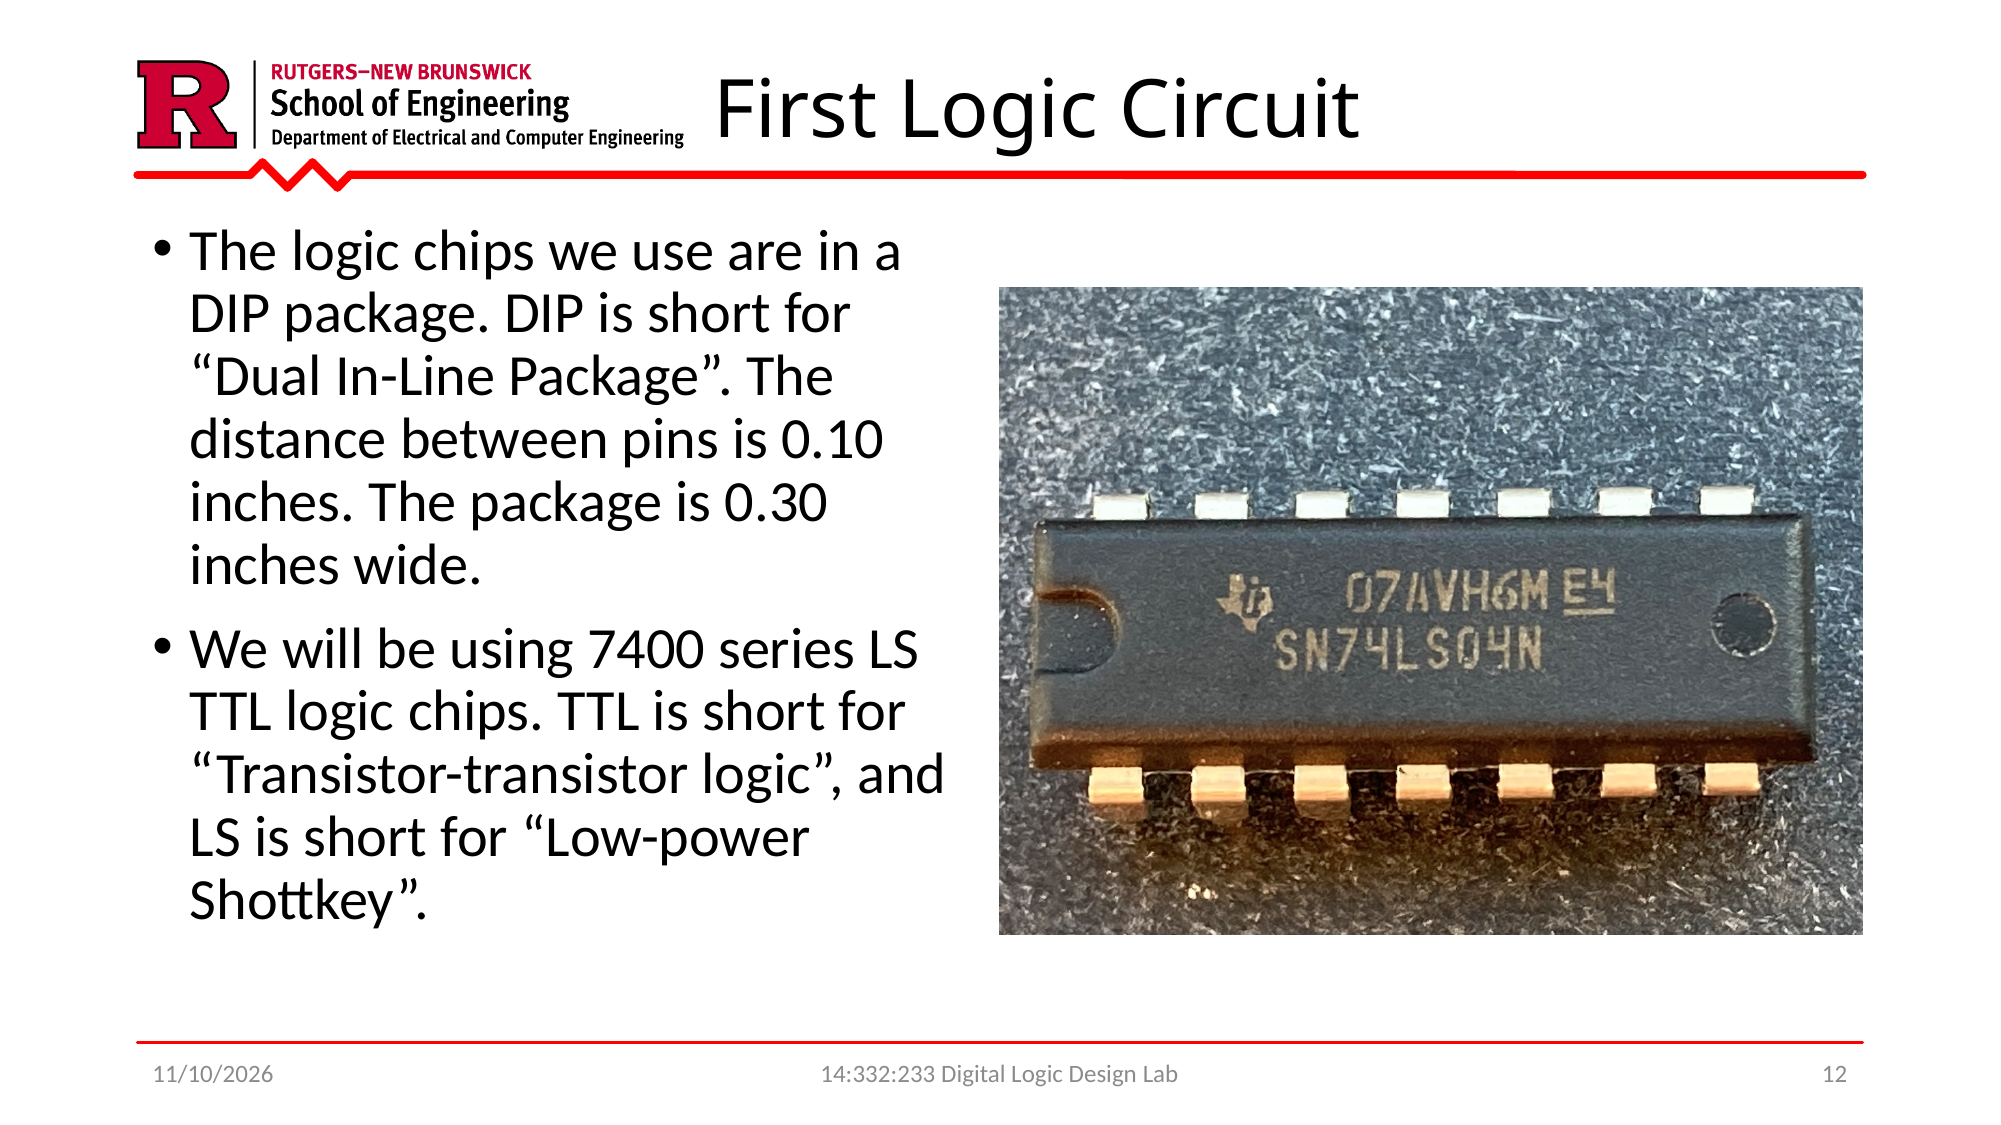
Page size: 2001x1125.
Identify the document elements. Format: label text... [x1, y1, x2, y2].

slide_number 12 [1412, 1042, 1863, 1103]
footer 14:332:233 Digital Logic Design Lab [662, 1042, 1338, 1103]
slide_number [137, 1042, 588, 1103]
text_box The logic chips we use are in a DIP package. DIP is short for “Dual In-Line Package”. The distance between pins is 0.10 inches. The package is 0.30 inches wide. We will be using 7400 series LS TTL logic chips. TTL is short for “Transistor-transistor logic”, and LS is short for “Low-power Shottkey”. [137, 212, 963, 1014]
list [999, 287, 1863, 935]
title First Logic Circuit [698, 59, 1863, 163]
picture [137, 60, 684, 149]
